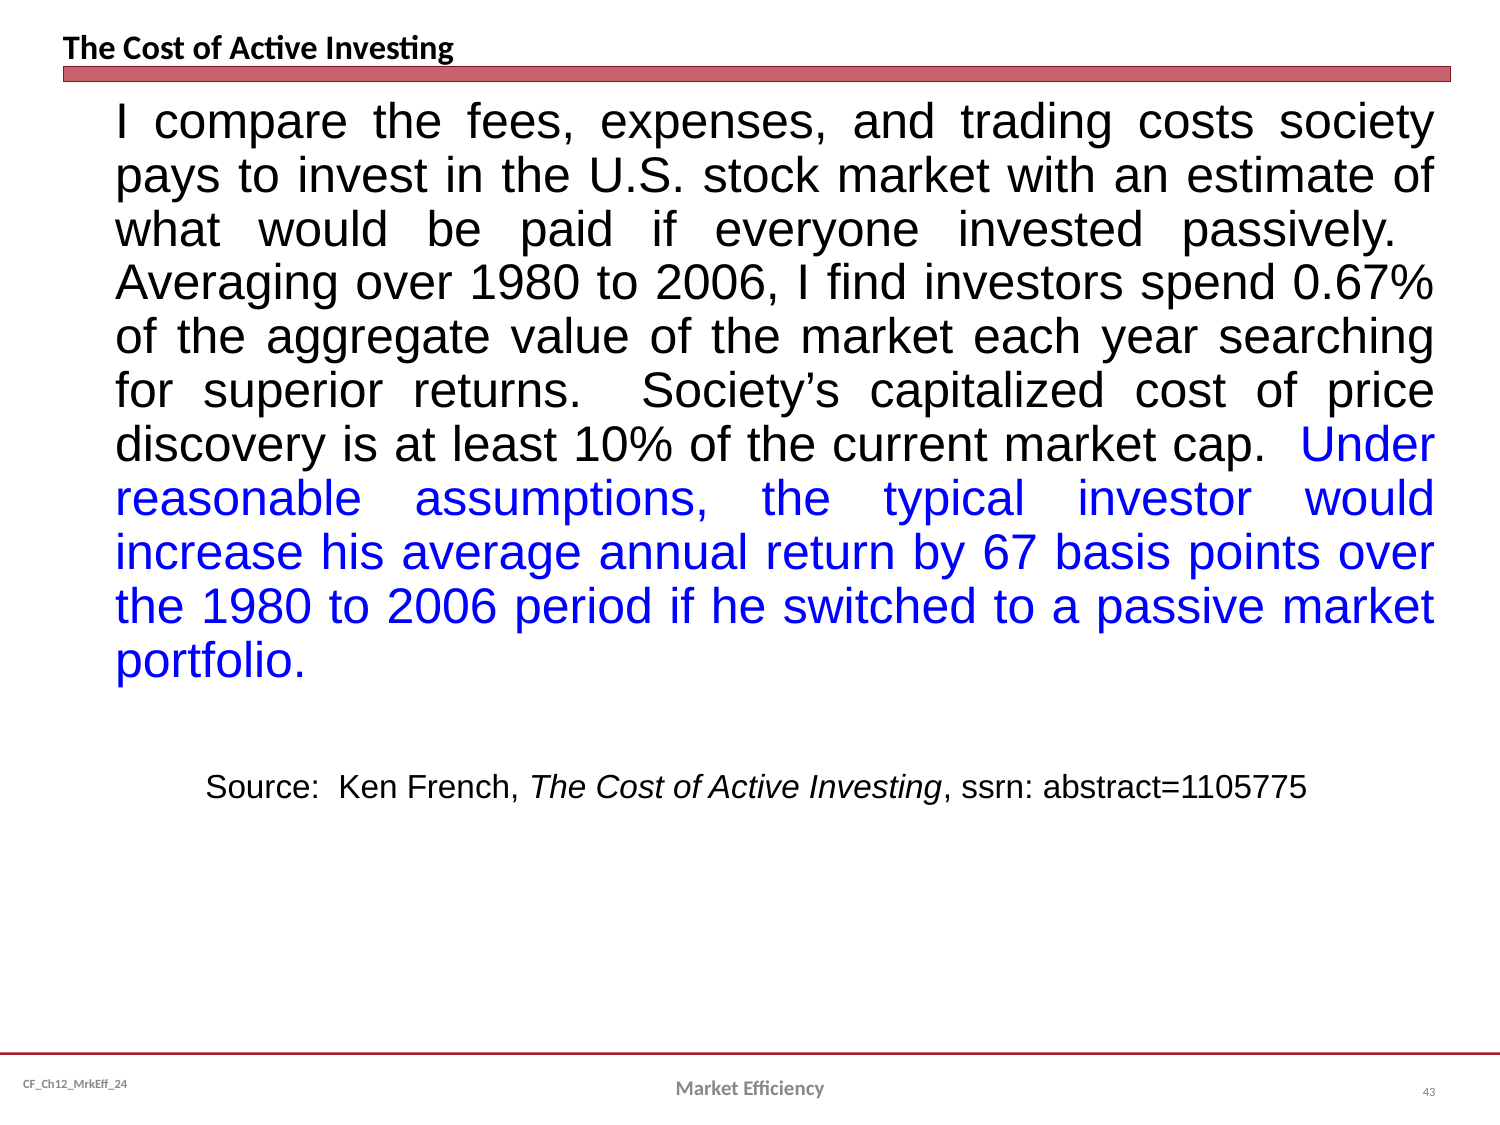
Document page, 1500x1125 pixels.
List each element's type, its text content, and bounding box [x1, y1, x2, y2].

list I compare the fees, expenses, and trading costs society pays to invest in the U.S. stock market with an estimate of what would be paid if everyone invested passively. Averaging over 1980 to 2006, I find investors spend 0.67% of the aggregate value of the market each year searching for superior returns. Society’s capitalized cost of price discovery is at least 10% of the current market cap. Under reasonable assumptions, the typical investor would increase his average annual return by 67 basis points over the 1980 to 2006 period if he switched to a passive market portfolio. Source: Ken French, The Cost of Active Investing, ssrn: abstract=1105775 [63, 87, 1451, 1041]
footer Market Efficiency [512, 1056, 988, 1117]
title The Cost of Active Investing [62, 6, 1451, 67]
slide_number 43 [1375, 1061, 1451, 1122]
